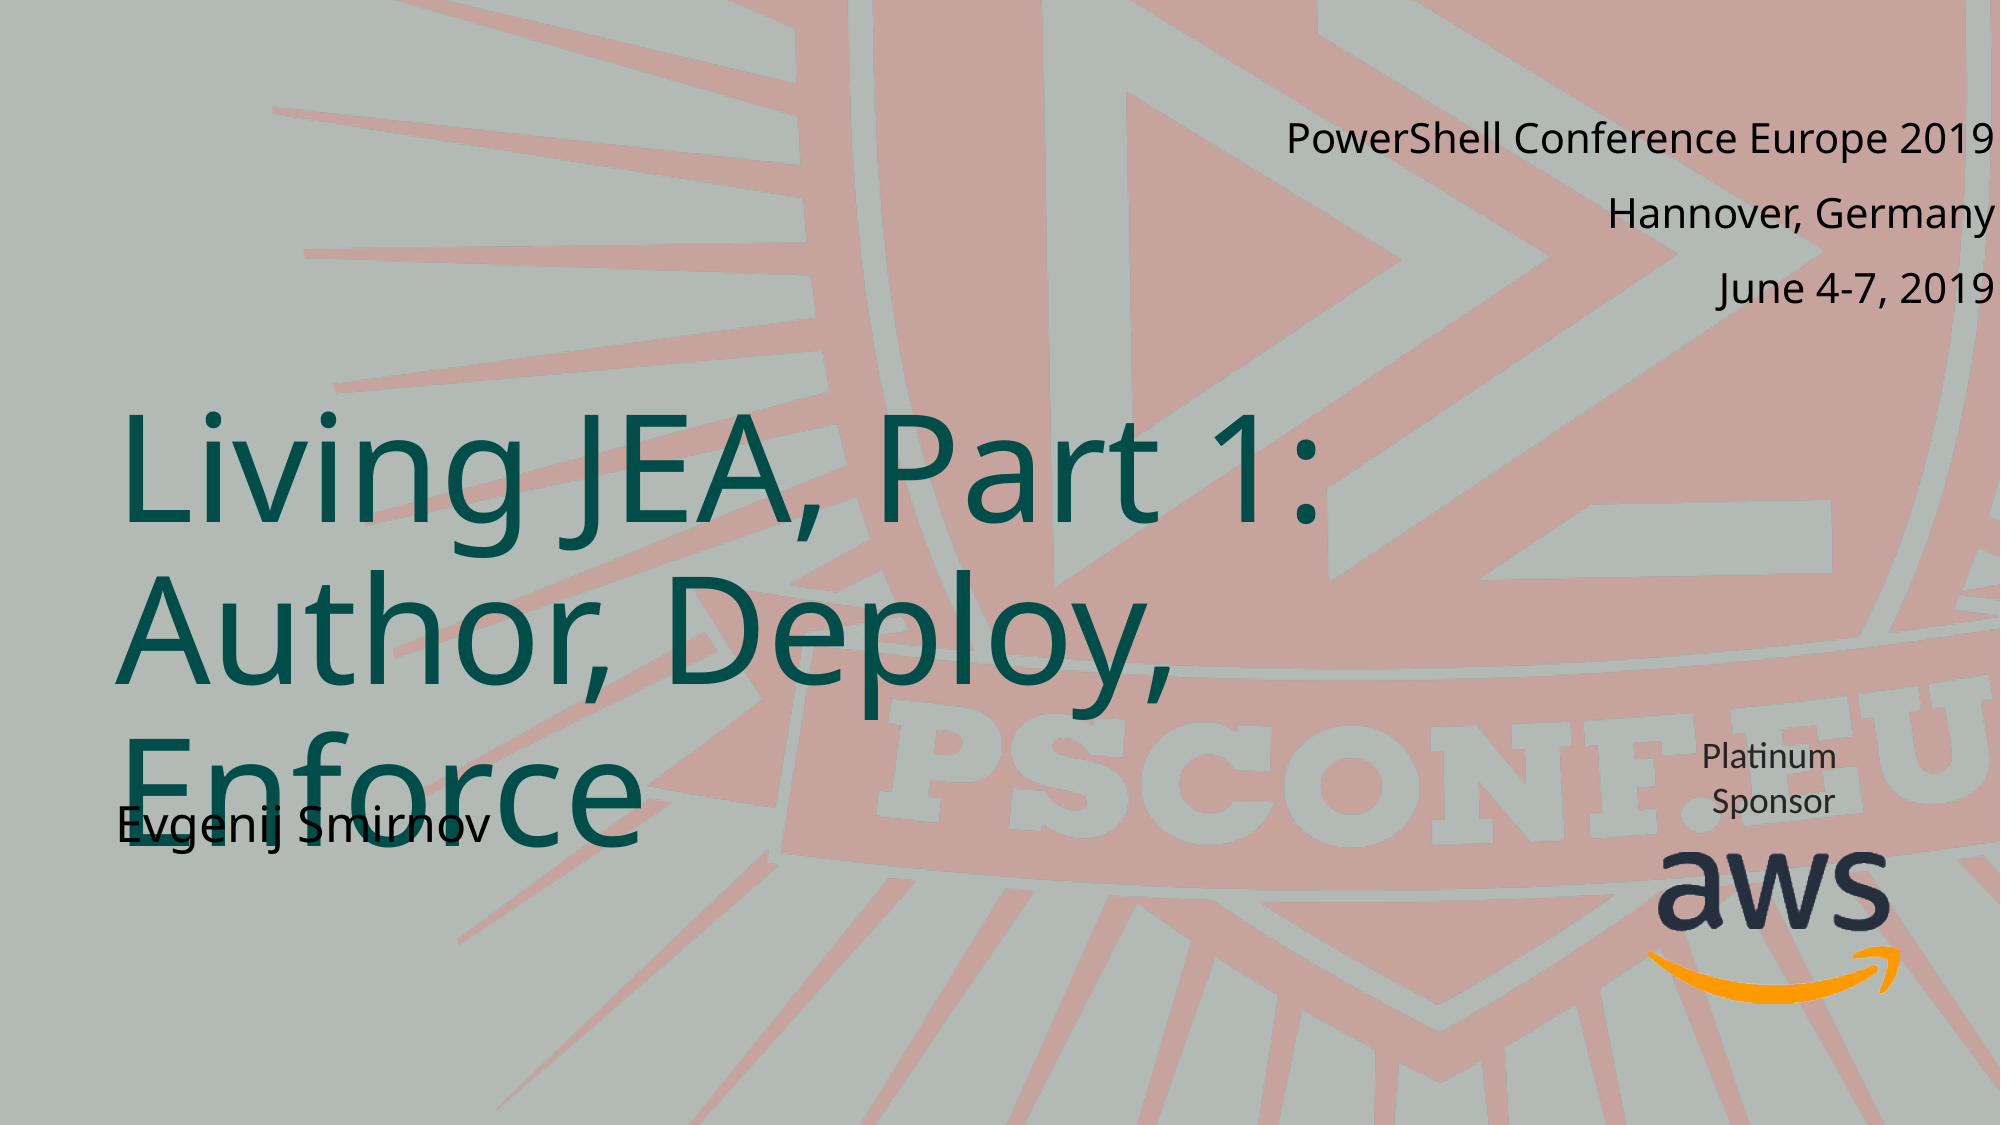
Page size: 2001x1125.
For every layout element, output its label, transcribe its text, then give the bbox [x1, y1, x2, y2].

subtitle Evgenij Smirnov [100, 791, 1625, 1004]
picture [1648, 852, 1900, 1004]
title Living JEA, Part 1: Author, Deploy, Enforce [100, 385, 1625, 777]
